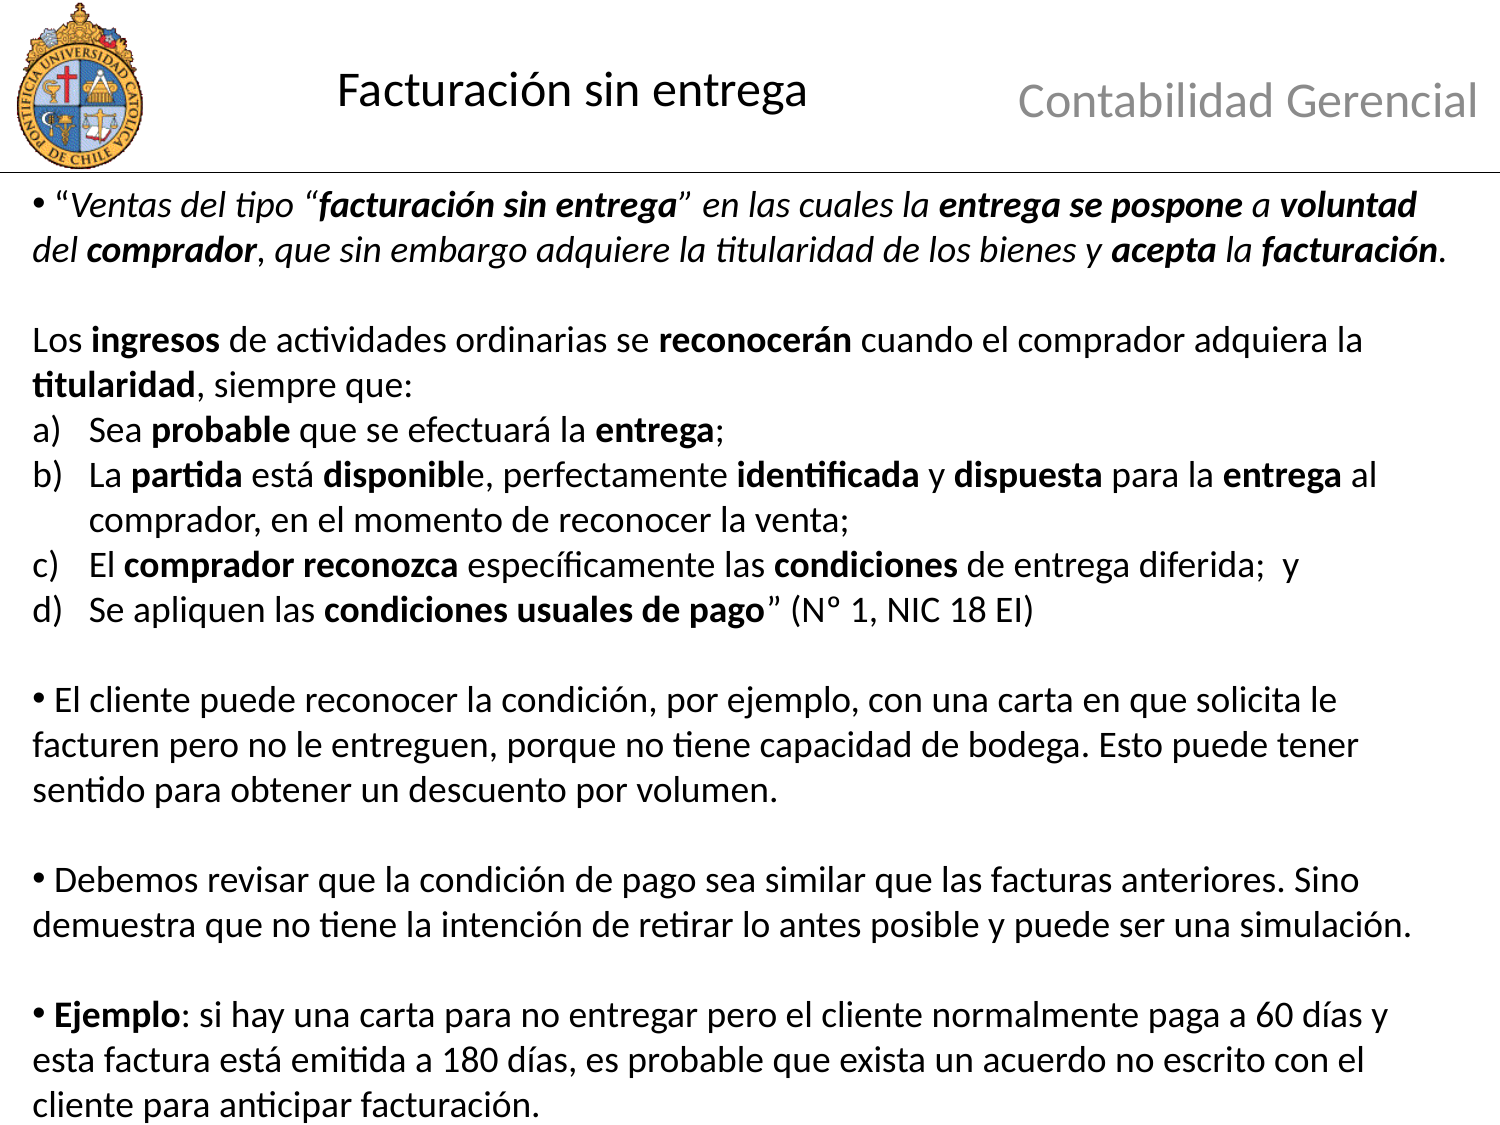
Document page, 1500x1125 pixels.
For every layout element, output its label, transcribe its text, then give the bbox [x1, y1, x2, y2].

subtitle Contabilidad Gerencial [998, 0, 1500, 172]
title Facturación sin entrega [160, 0, 998, 171]
text_box “Ventas del tipo “facturación sin entrega” en las cuales la entrega se pospone a voluntad del comprador, que sin embargo adquiere la titularidad de los bienes y acepta la facturación. Los ingresos de actividades ordinarias se reconocerán cuando el comprador adquiera la titularidad, siempre que: Sea probable que se efectuará la entrega; La partida está disponible, perfectamente identificada y dispuesta para la entrega al comprador, en el momento de reconocer la venta; El comprador reconozca específicamente las condiciones de entrega diferida; y Se apliquen las condiciones usuales de pago” (Nº 1, NIC 18 EI) El cliente puede reconocer la condición, por ejemplo, con una carta en que solicita le facturen pero no le entreguen, porque no tiene capacidad de bodega. Esto puede tener sentido para obtener un descuento por volumen. Debemos revisar que la condición de pago sea similar que las facturas anteriores. Sino demuestra que no tiene la intención de retirar lo antes posible y puede ser una simulación. Ejemplo: si hay una carta para no entregar pero el cliente normalmente paga a 60 días y esta factura está emitida a 180 días, es probable que exista un acuerdo no escrito con el cliente para anticipar facturación. [17, 180, 1471, 1125]
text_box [0, 0, 160, 172]
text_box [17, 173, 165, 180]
